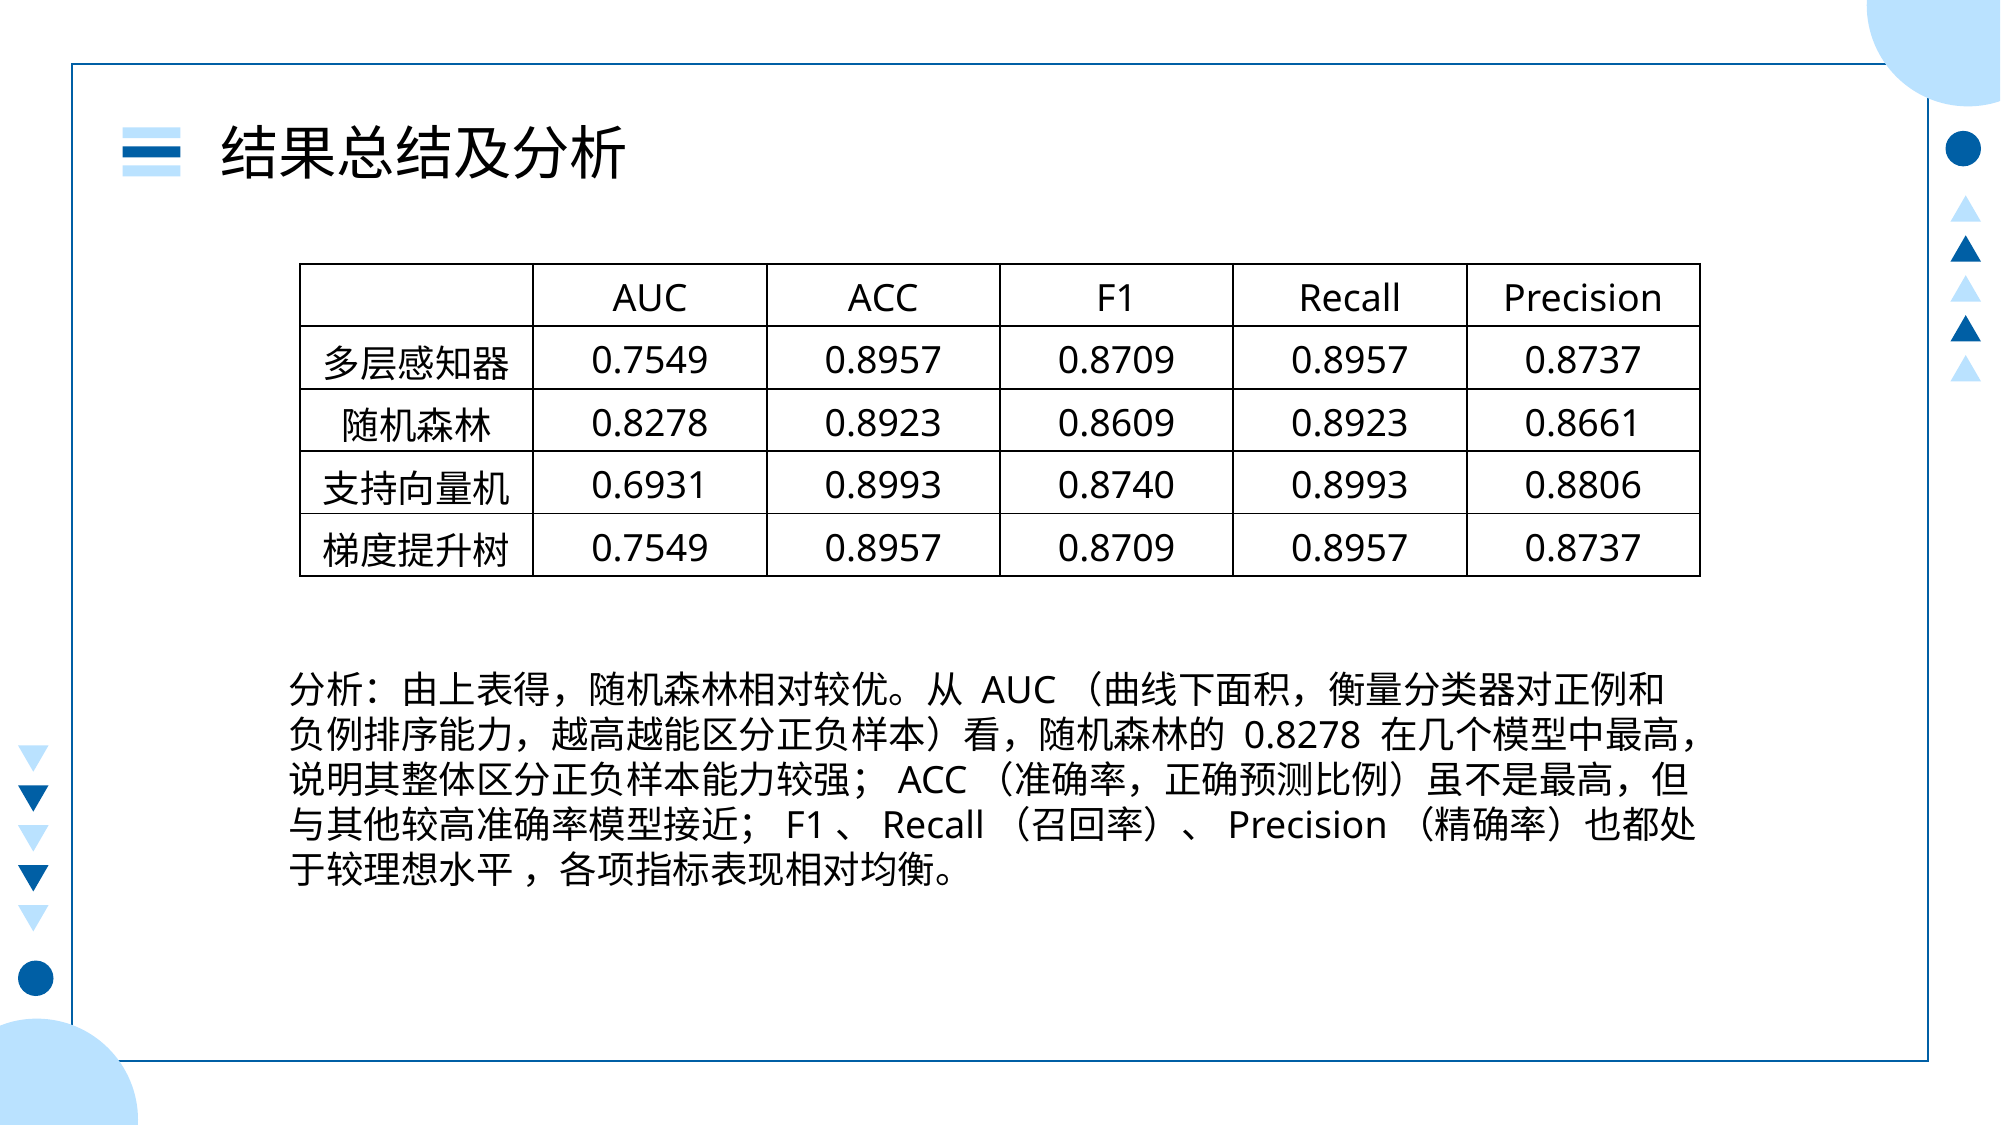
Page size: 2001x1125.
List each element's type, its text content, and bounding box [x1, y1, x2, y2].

table_header Precision [1468, 265, 1699, 325]
table_cell 0.8740 [1001, 452, 1232, 513]
table_cell 支持向量机 [301, 452, 532, 513]
table_cell 0.8957 [768, 514, 999, 575]
text_box 分析：由上表得，随机森林相对较优。从 AUC（曲线下面积，衡量分类器对正例和负例排序能力，越高越能区分正负样本）看，随机森林的 0.8278 在几个模型中最高，说明其整体区分正负样本能力较强；ACC（准确率，正确预测比例）虽不是最高，但与其他较高准确率模型接近；F1、Recall（召回率）、Precision（精确率）也都处于较理想水平 ，各项指标表现相对均衡。 [274, 658, 1714, 983]
table_header [301, 265, 532, 325]
table_cell 0.8806 [1468, 452, 1699, 513]
table_header F1 [1001, 265, 1232, 325]
table_cell 0.8661 [1468, 390, 1699, 450]
table_cell 0.7549 [534, 514, 766, 575]
table_cell 多层感知器 [301, 327, 532, 388]
table_cell 0.8923 [1234, 390, 1466, 450]
table_header Recall [1234, 265, 1466, 325]
table_cell 0.8993 [1234, 452, 1466, 513]
table_cell 0.8923 [768, 390, 999, 450]
table_cell 0.8957 [1234, 514, 1466, 575]
table_cell 0.8709 [1001, 327, 1232, 388]
table_cell 0.8993 [768, 452, 999, 513]
table_cell 0.8957 [768, 327, 999, 388]
table_cell 随机森林 [301, 390, 532, 450]
table_cell 0.8278 [534, 390, 766, 450]
table_cell 0.6931 [534, 452, 766, 513]
table_cell 0.8709 [1001, 514, 1232, 575]
table_cell 0.8737 [1468, 514, 1699, 575]
table_cell 0.8609 [1001, 390, 1232, 450]
table_cell 梯度提升树 [301, 514, 532, 575]
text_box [122, 127, 181, 177]
table_cell 0.8737 [1468, 327, 1699, 388]
table_cell 0.7549 [534, 327, 766, 388]
table_cell 0.8957 [1234, 327, 1466, 388]
table_header AUC [534, 265, 766, 325]
text_box 结果总结及分析 [220, 116, 761, 187]
table_header ACC [768, 265, 999, 325]
